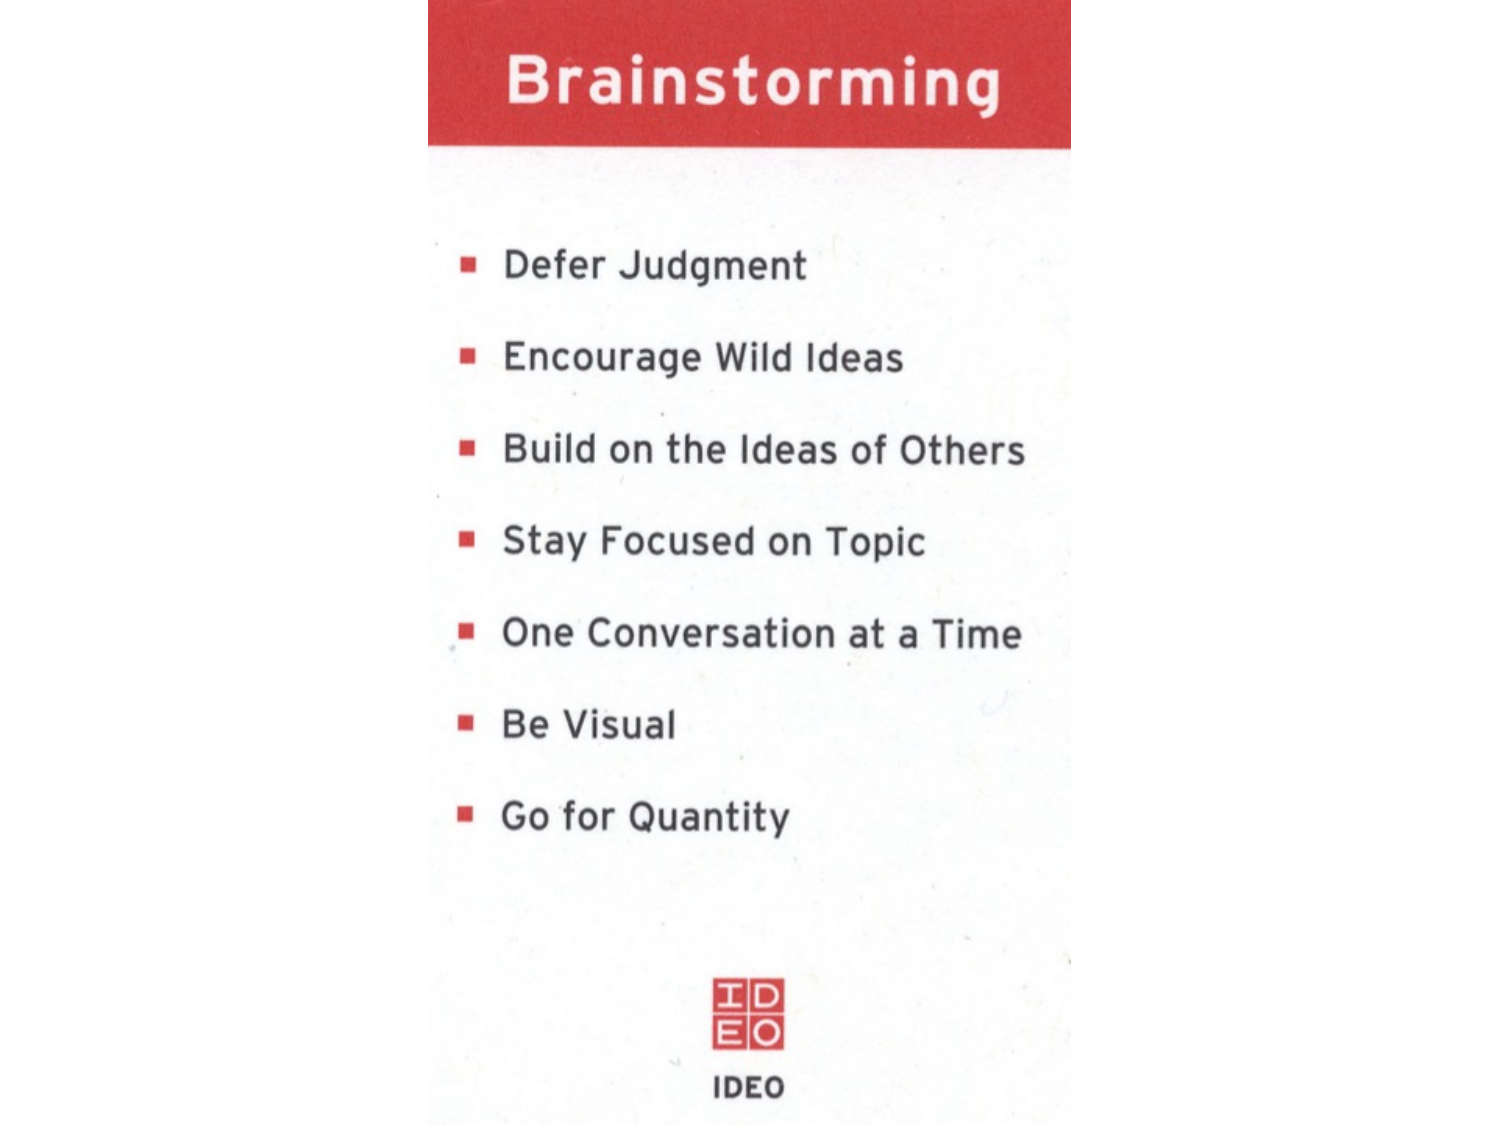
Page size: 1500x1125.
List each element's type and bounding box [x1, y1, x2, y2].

picture [428, 0, 1071, 1125]
